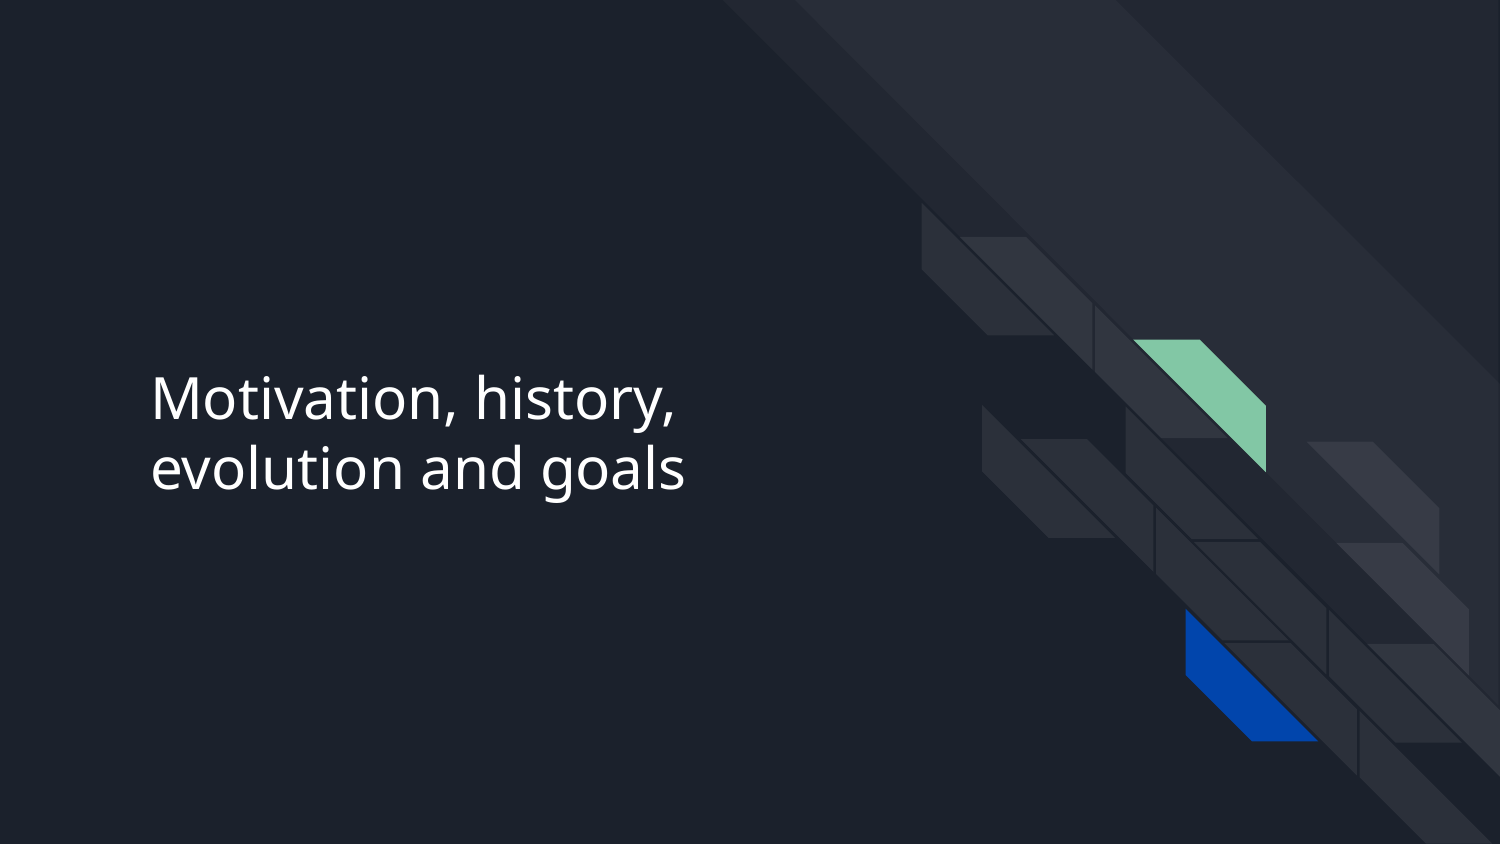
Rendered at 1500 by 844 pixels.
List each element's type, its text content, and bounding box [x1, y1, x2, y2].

title Motivation, history, evolution and goals [135, 336, 888, 526]
